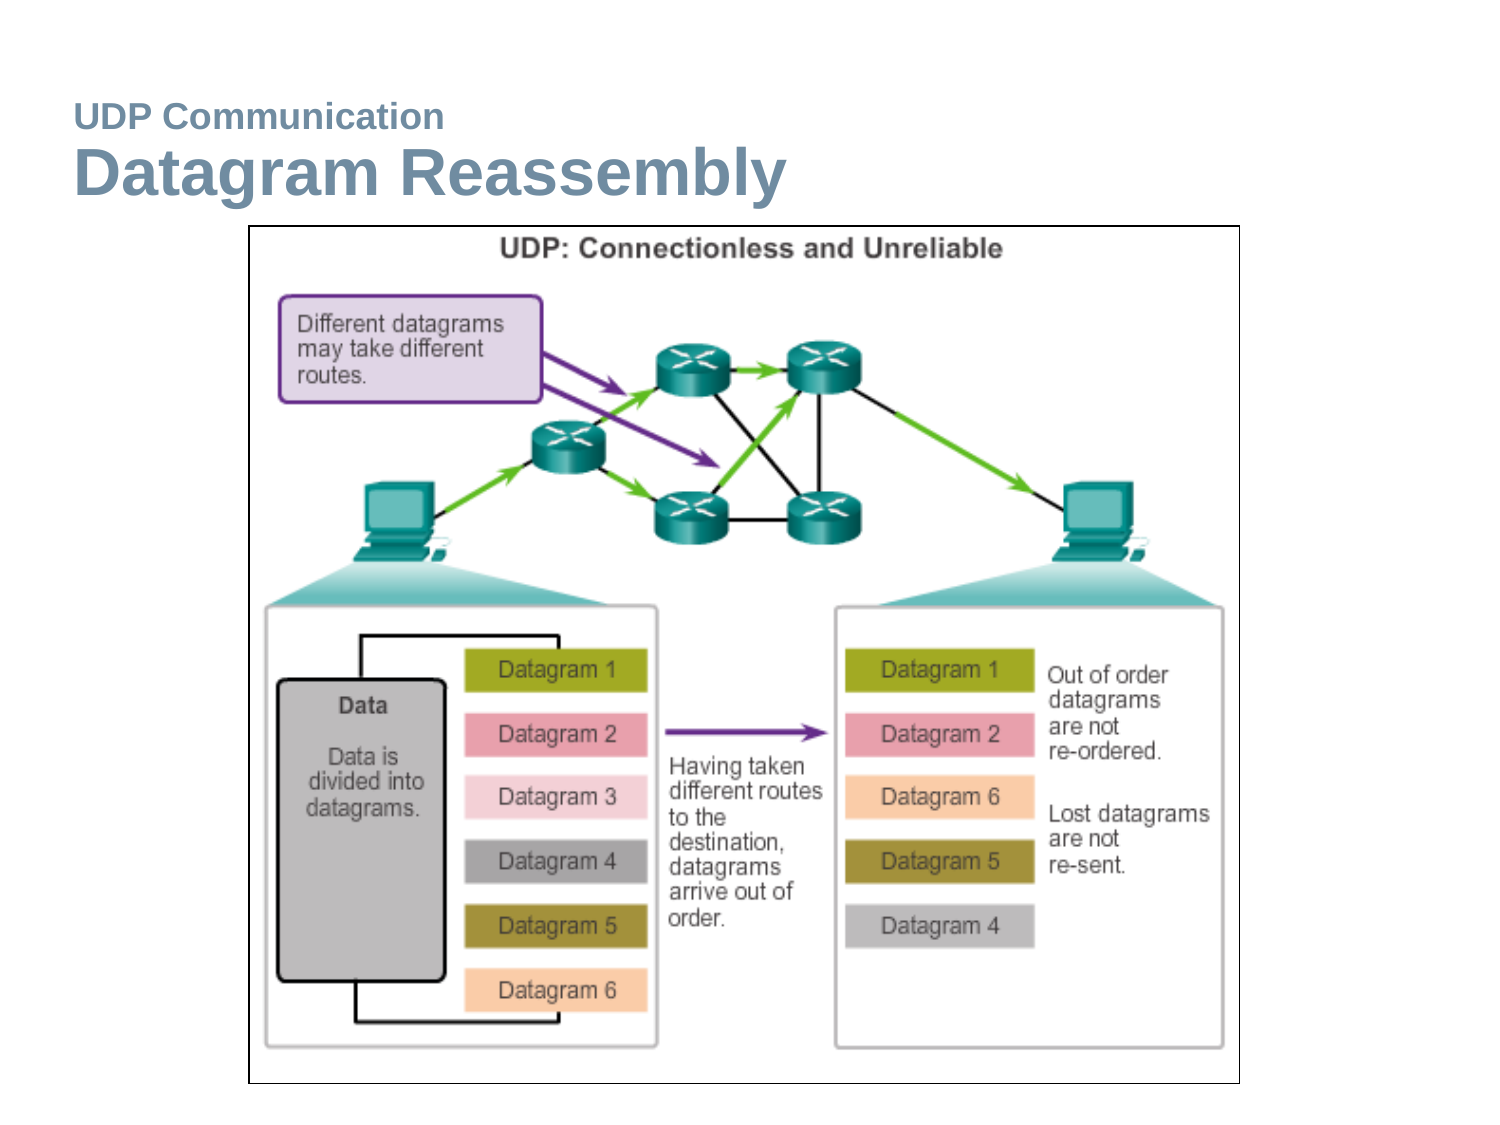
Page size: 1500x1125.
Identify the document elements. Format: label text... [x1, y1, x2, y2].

title UDP Communication Datagram Reassembly [59, 78, 1397, 217]
picture [249, 226, 1239, 1084]
